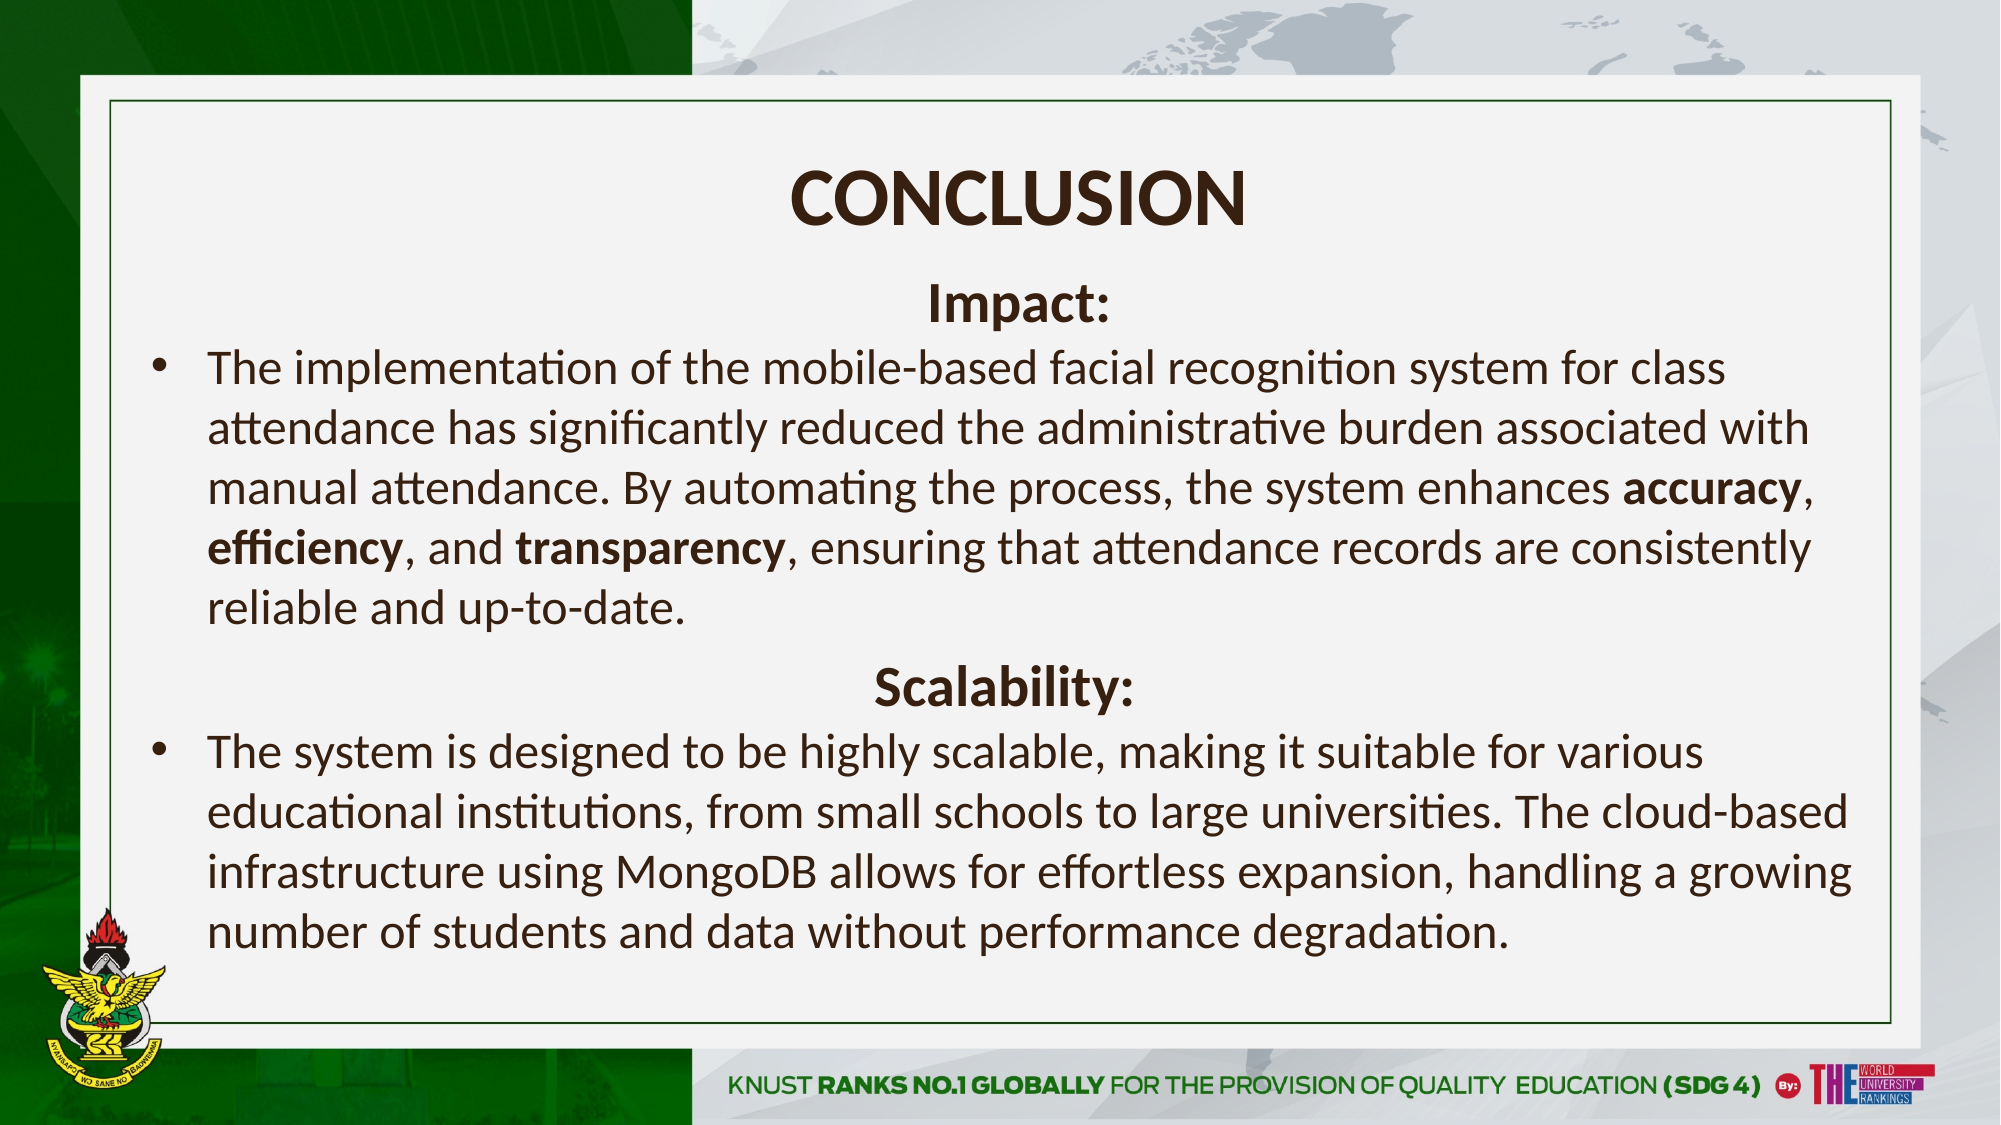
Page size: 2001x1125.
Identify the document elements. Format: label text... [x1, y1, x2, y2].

text_box Scalability: The system is designed to be highly scalable, making it suitable for various educational institutions, from small schools to large universities. The cloud-based infrastructure using MongoDB allows for effortless expansion, handling a growing number of students and data without performance degradation. [135, 641, 1875, 966]
picture [0, 0, 2001, 1125]
text_box CONCLUSION [314, 134, 1725, 250]
text_box Impact: The implementation of the mobile-based facial recognition system for class attendance has significantly reduced the administrative burden associated with manual attendance. By automating the process, the system enhances accuracy, efficiency, and transparency, ensuring that attendance records are consistently reliable and up-to-date. [135, 257, 1904, 712]
